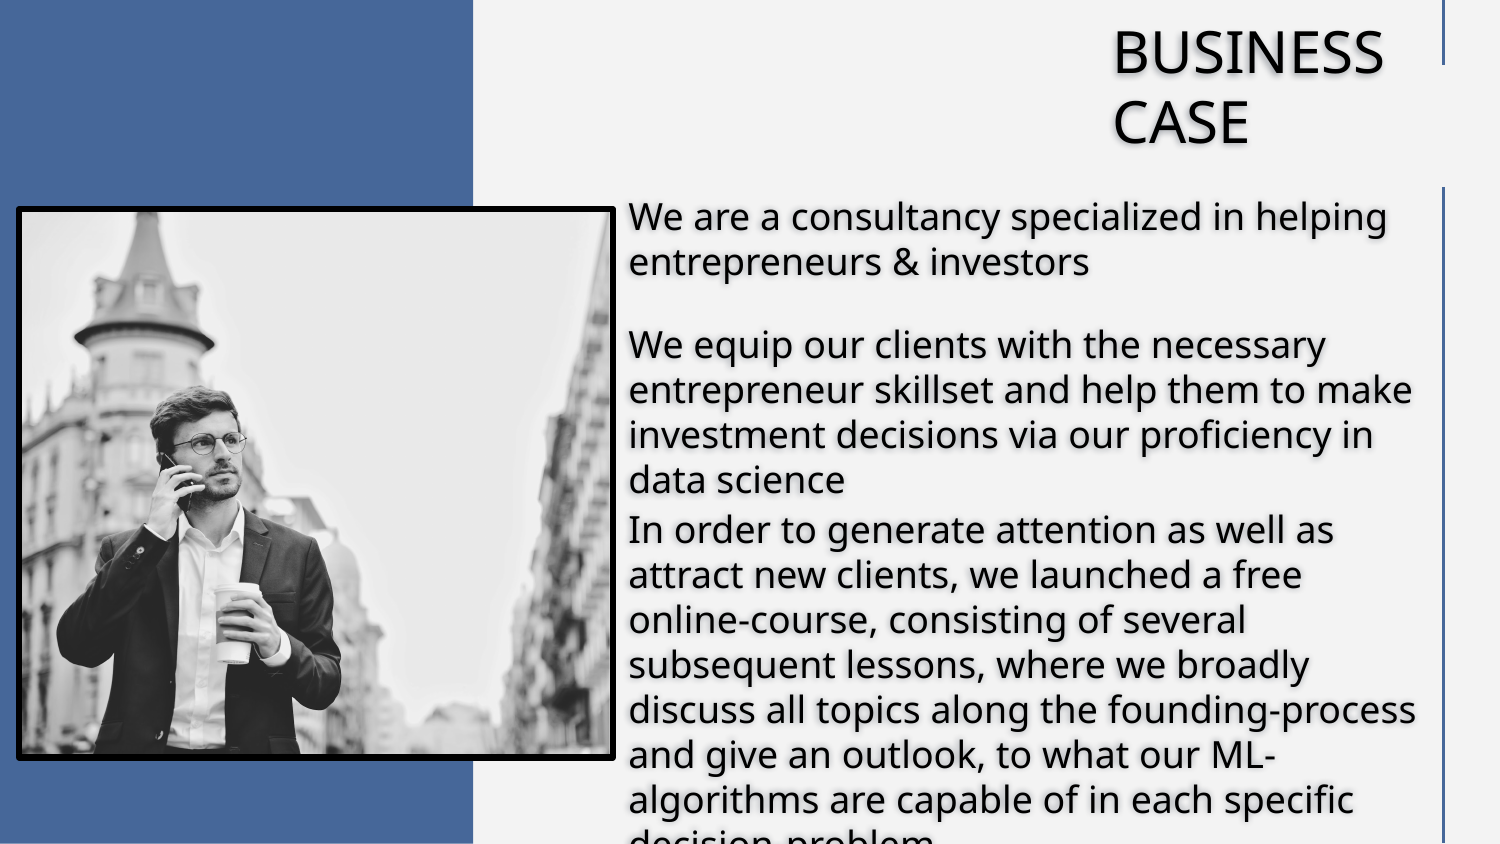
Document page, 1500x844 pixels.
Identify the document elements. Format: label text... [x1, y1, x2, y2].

picture [21, 212, 610, 755]
text_box [0, 0, 474, 844]
title BUSINESS CASE [1112, 69, 1465, 156]
title We equip our clients with the necessary entrepreneur skillset and help them to make investment decisions via our proficiency in data science [628, 320, 1422, 466]
title In order to generate attention as well as attract new clients, we launched a free online-course, consisting of several subsequent lessons, where we broadly discuss all topics along the founding-process and give an outlook, to what our ML-algorithms are capable of in each specific decision-problem [628, 505, 1422, 785]
title We are a consultancy specialized in helping entrepreneurs & investors [628, 193, 1422, 298]
